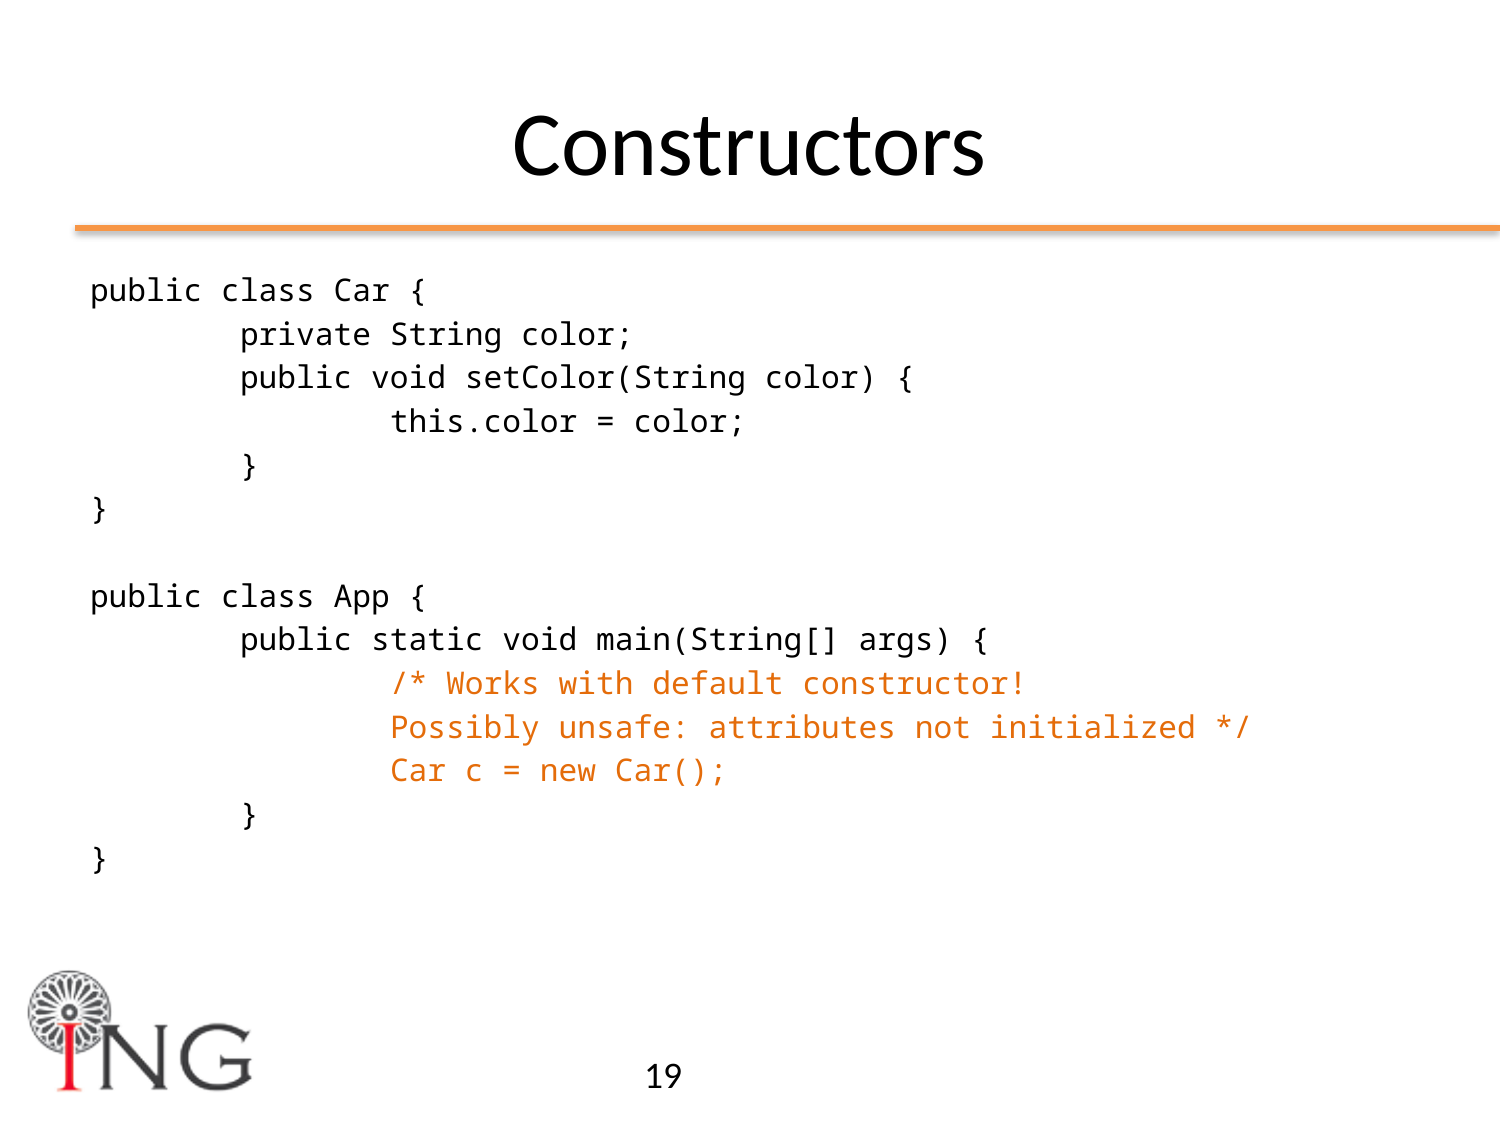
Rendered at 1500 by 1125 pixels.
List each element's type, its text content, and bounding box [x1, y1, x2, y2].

list public class Car { private String color; public void setColor(String color) { this.color = color; } } public class App { public static void main(String[] args) { /* Works with default constructor! Possibly unsafe: attributes not initialized */ Car c = new Car(); } } [75, 262, 1425, 1005]
slide_number 19 [629, 1043, 1425, 1104]
picture [3, 948, 281, 1124]
title Constructors [75, 45, 1425, 233]
